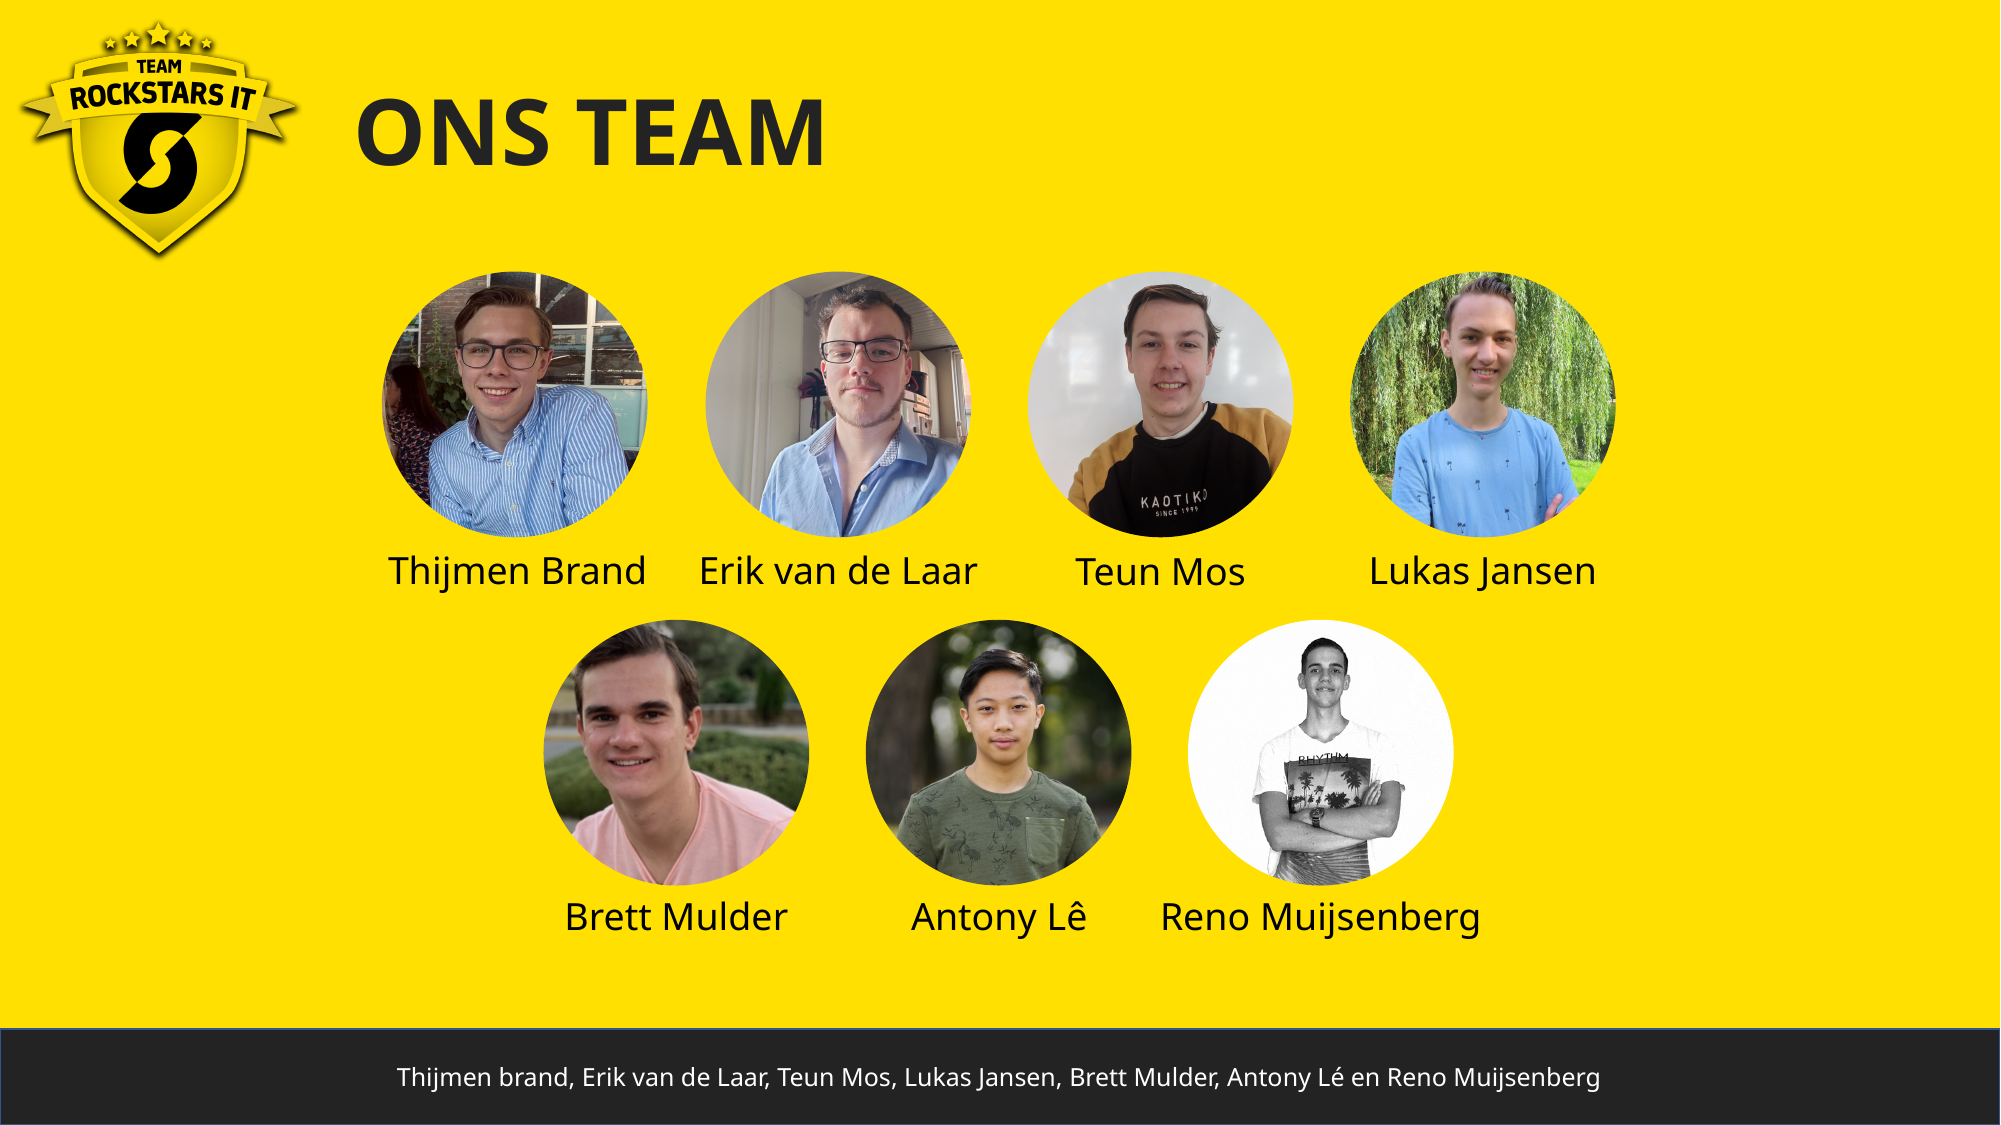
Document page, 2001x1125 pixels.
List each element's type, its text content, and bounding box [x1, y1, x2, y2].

text_box Thijmen brand, Erik van de Laar, Teun Mos, Lukas Jansen, Brett Mulder, Antony Lé en Reno Muijsenberg [18, 1054, 1982, 1100]
text_box Erik van de Laar [683, 539, 994, 599]
text_box [1348, 270, 1617, 539]
text_box Brett Mulder [549, 885, 804, 946]
text_box Antony Lê [896, 885, 1103, 946]
text_box Thijmen Brand [373, 539, 663, 599]
picture [0, 0, 322, 272]
text_box [380, 270, 649, 539]
text_box Reno Muijsenberg [1145, 885, 1497, 946]
text_box [864, 618, 1133, 885]
text_box [704, 270, 973, 539]
text_box Teun Mos [1060, 540, 1261, 600]
text_box [1186, 618, 1455, 885]
text_box [0, 1028, 2000, 1125]
text_box ONS TEAM [338, 74, 1839, 197]
text_box [542, 618, 811, 885]
text_box [1026, 270, 1295, 539]
text_box Lukas Jansen [1353, 539, 1613, 599]
